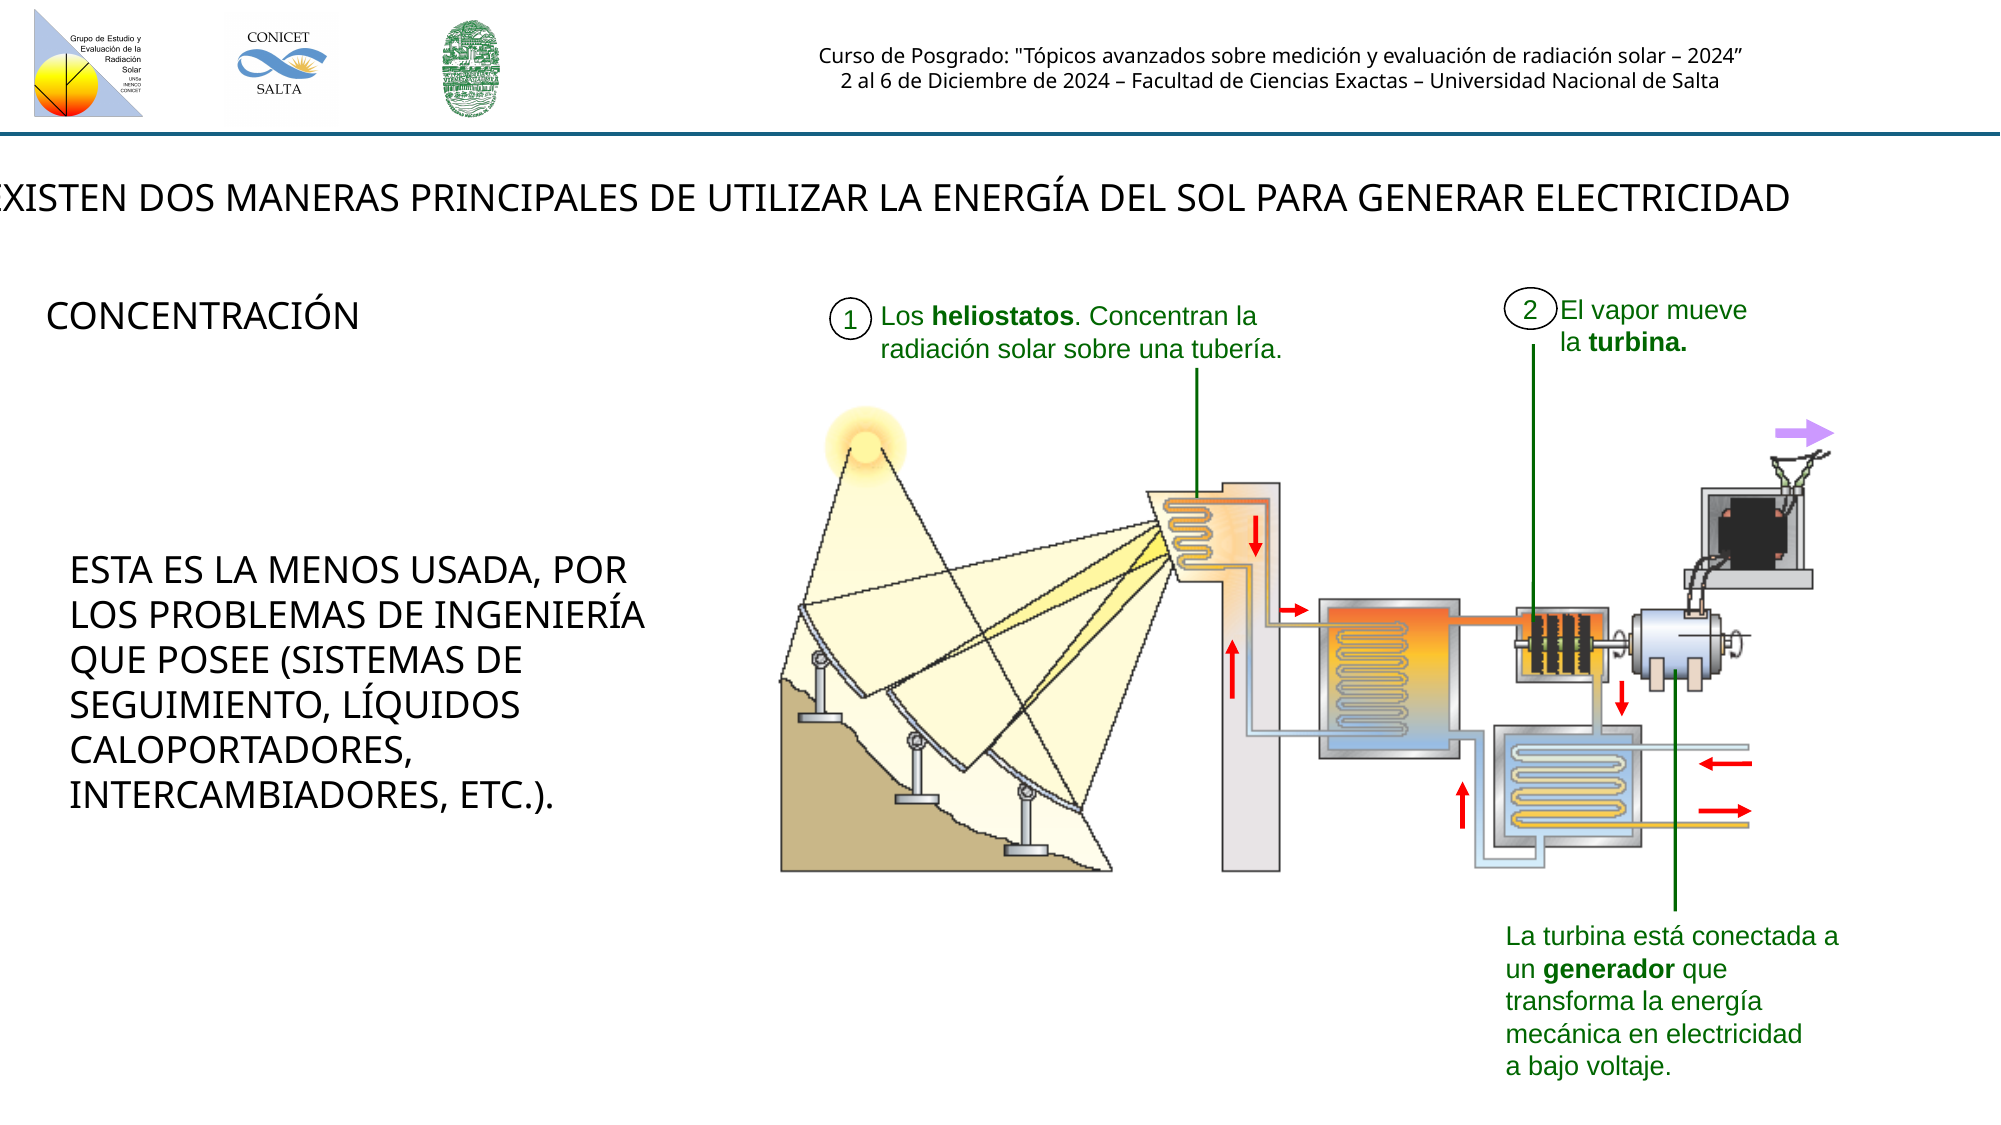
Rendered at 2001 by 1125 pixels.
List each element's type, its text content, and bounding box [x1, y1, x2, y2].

picture [741, 343, 1865, 933]
text_box La turbina está conectada a un generador que transforma la energía mecánica en electricidad a bajo voltaje. [1490, 933, 1857, 1089]
picture [414, 10, 530, 126]
text_box Curso de Posgrado: "Tópicos avanzados sobre medición y evaluación de radiación solar – 2024” 2 al 6 de Diciembre de 2024 – Facultad de Ciencias Exactas – Universidad Nacional de Salta [728, 35, 1833, 101]
picture [33, 8, 149, 118]
text_box CONCENTRACIÓN [30, 284, 376, 345]
picture [224, 11, 340, 127]
text_box El vapor mueve la turbina. [1545, 284, 1770, 343]
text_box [1503, 284, 1558, 333]
text_box EXISTEN DOS MANERAS PRINCIPALES DE UTILIZAR LA ENERGÍA DEL SOL PARA GENERAR ELECTRICIDAD [0, 166, 1807, 227]
text_box Los heliostatos. Concentran la radiación solar sobre una tubería. [865, 291, 1339, 343]
text_box ESTA ES LA MENOS USADA, POR LOS PROBLEMAS DE INGENIERÍA QUE POSEE (SISTEMAS DE SEGUIMIENTO, LÍQUIDOS CALOPORTADORES, INTERCAMBIADORES, ETC.). [54, 538, 682, 824]
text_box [827, 294, 874, 343]
